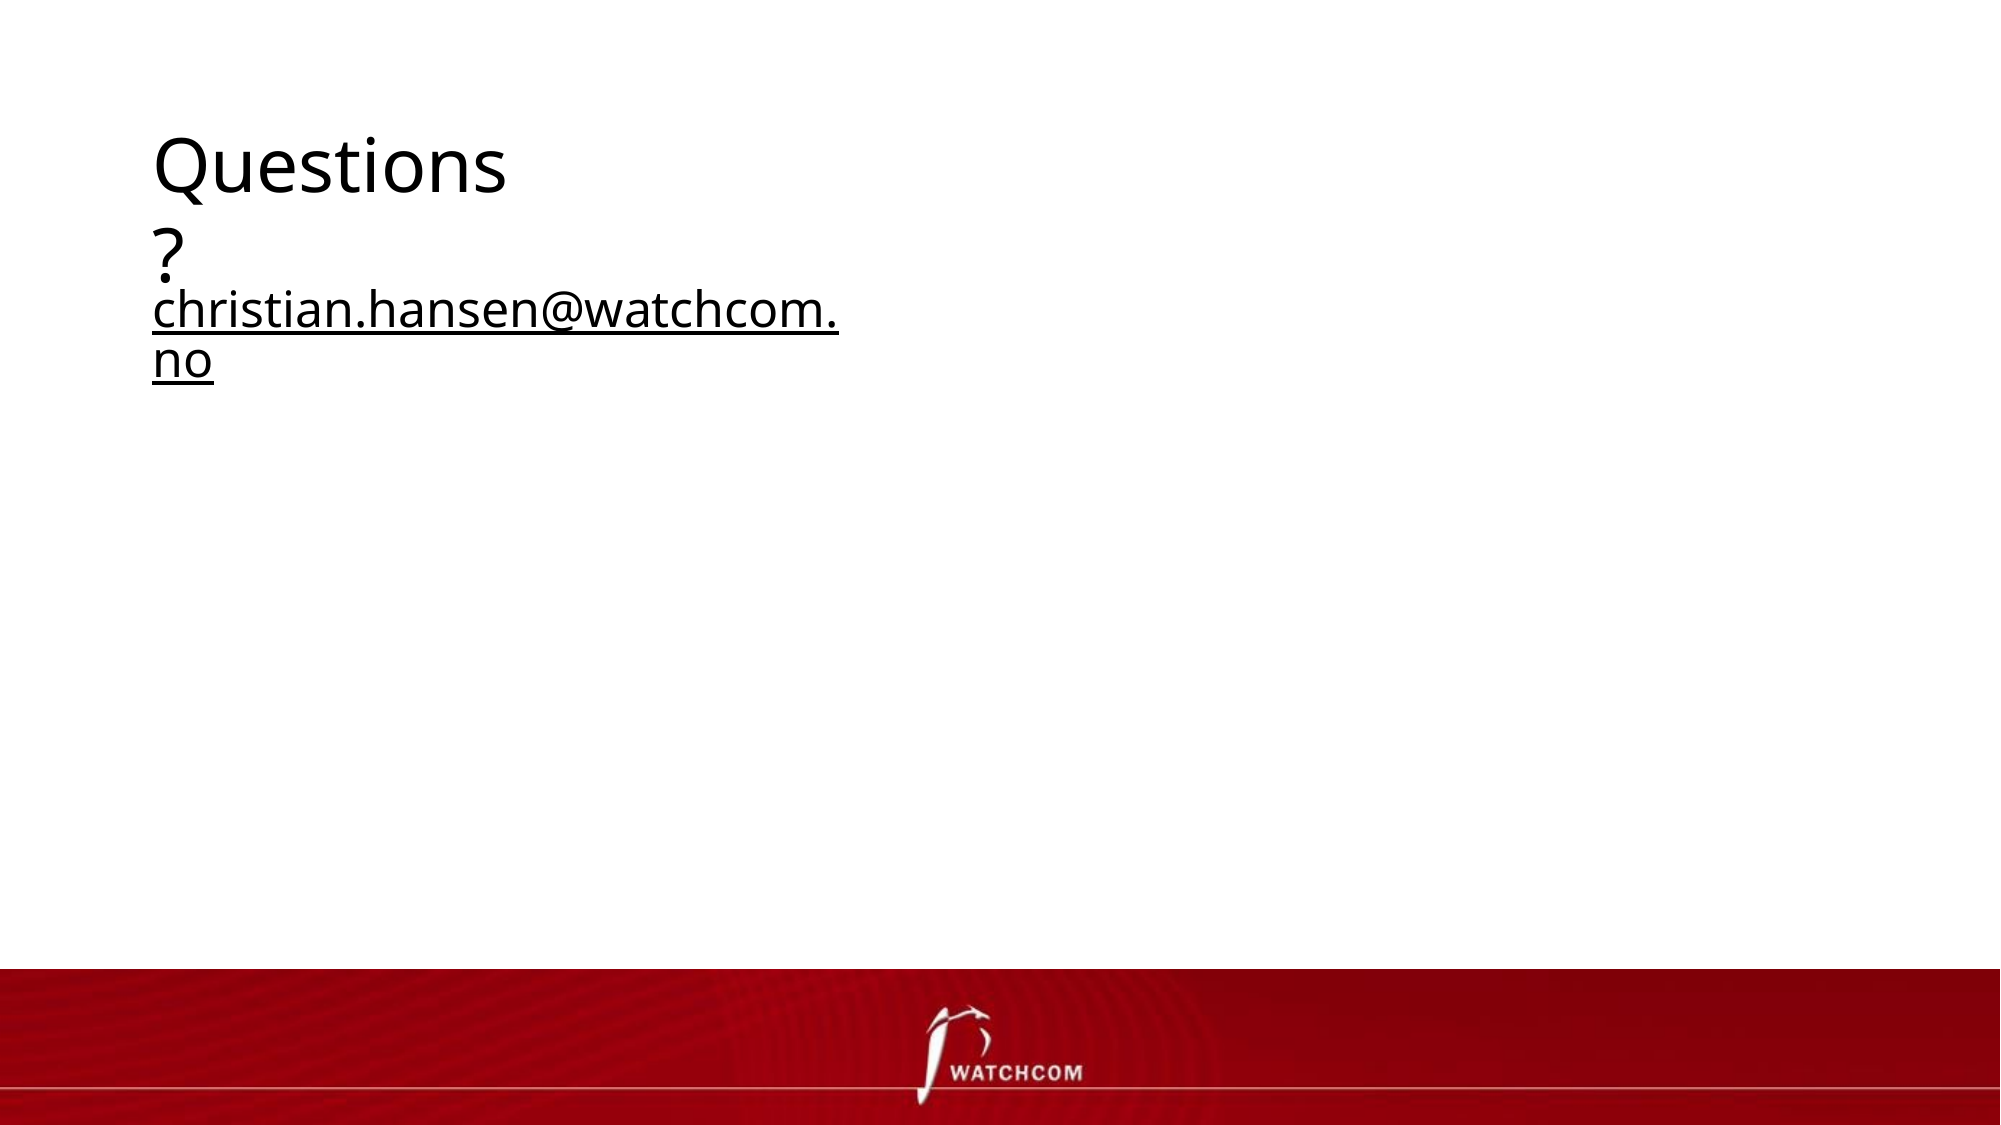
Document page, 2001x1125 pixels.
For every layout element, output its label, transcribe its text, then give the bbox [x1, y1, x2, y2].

picture [0, 969, 2000, 1125]
text_box christian.hansen@watchcom.no [150, 275, 849, 346]
text_box Questions? [150, 115, 521, 275]
